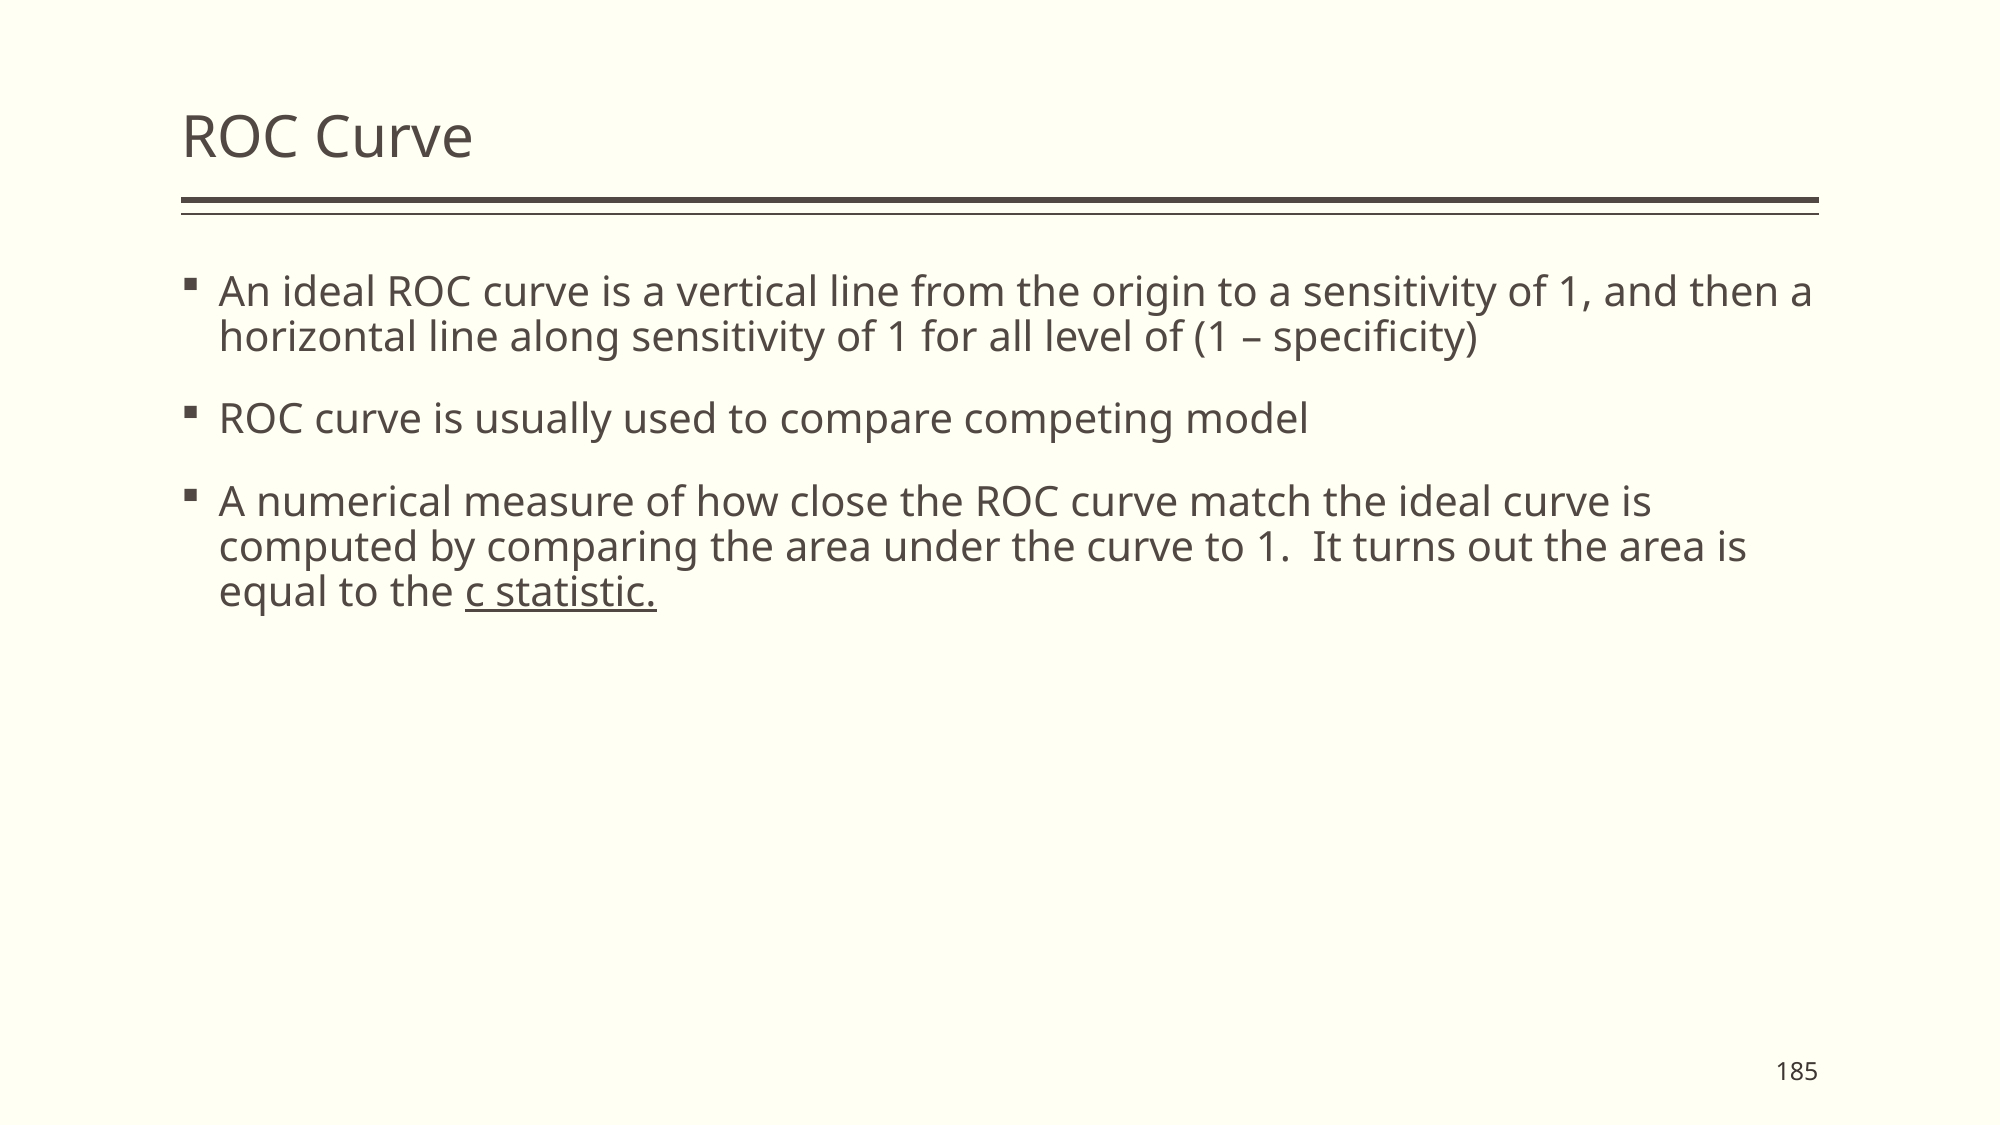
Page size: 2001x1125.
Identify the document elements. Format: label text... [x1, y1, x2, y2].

list An ideal ROC curve is a vertical line from the origin to a sensitivity of 1, and then a horizontal line along sensitivity of 1 for all level of (1 – specificity) ROC curve is usually used to compare competing model A numerical measure of how close the ROC curve match the ideal curve is computed by comparing the area under the curve to 1. It turns out the area is equal to the c statistic. [181, 262, 1819, 1013]
slide_number 185 [1518, 1042, 1819, 1103]
title ROC Curve [181, 0, 1475, 178]
